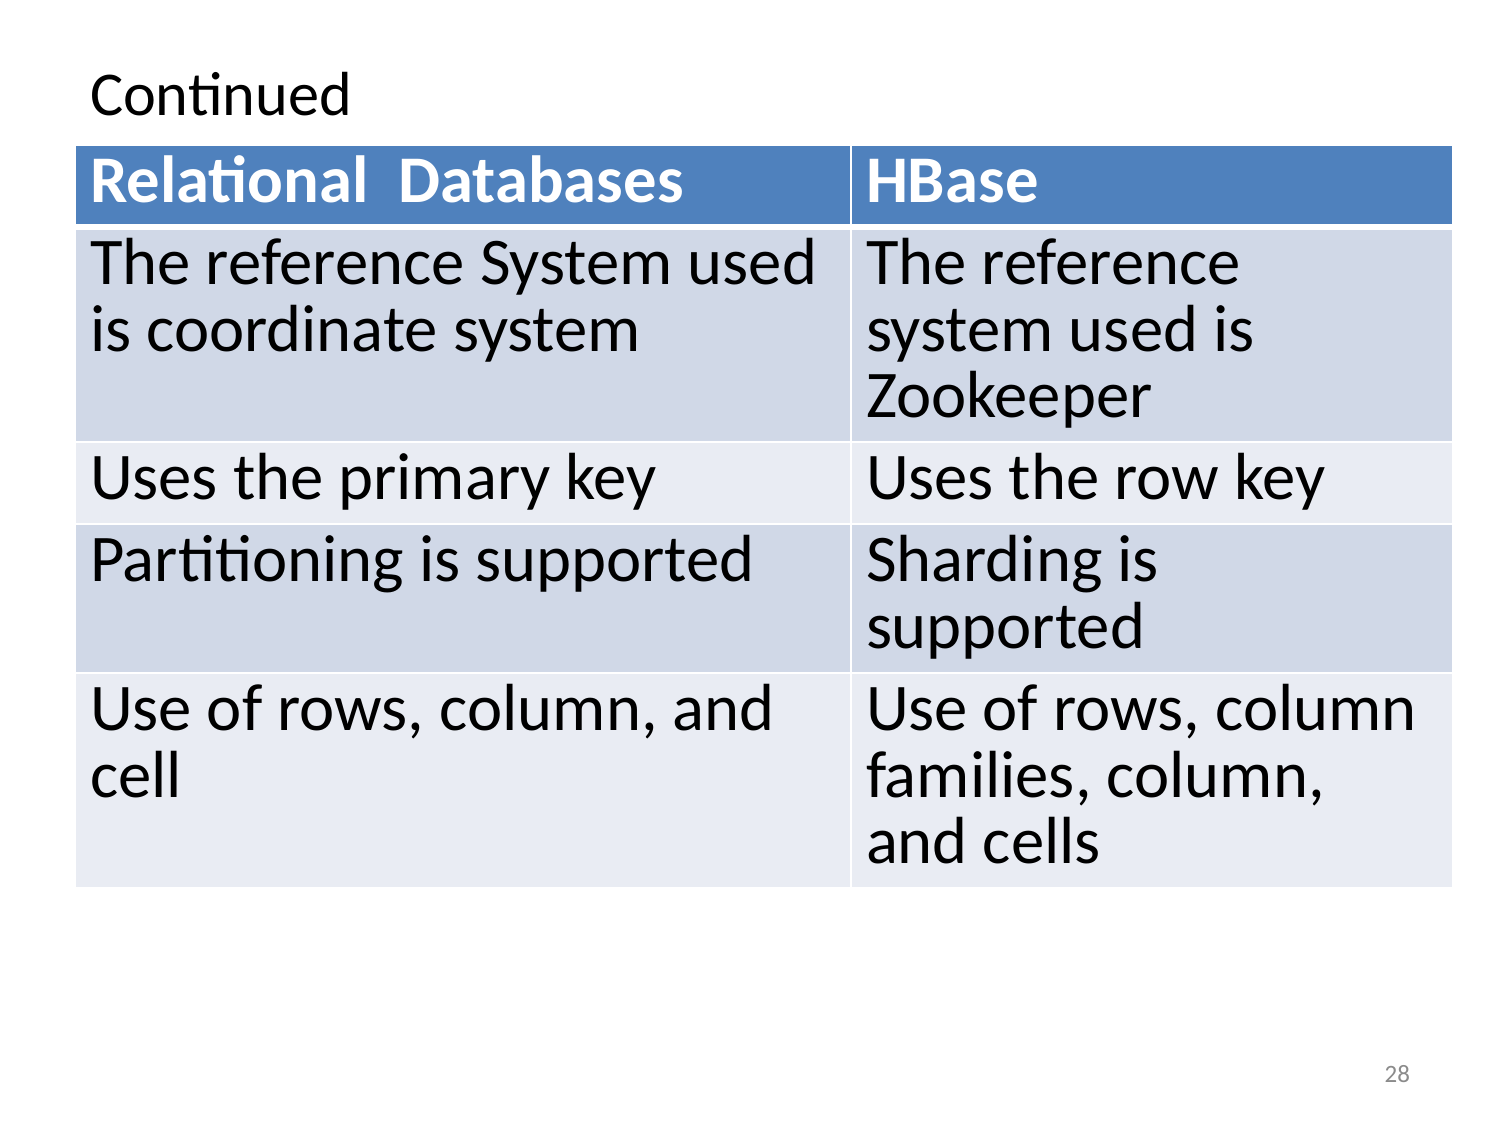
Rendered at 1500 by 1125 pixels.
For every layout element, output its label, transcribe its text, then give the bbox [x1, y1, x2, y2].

table_cell Uses the row key [852, 443, 1452, 523]
table_header Relational Databases [76, 146, 850, 224]
table_cell Partitioning is supported [76, 525, 850, 672]
table_cell Sharding is supported [852, 525, 1452, 672]
table_cell Use of rows, column, and cell [76, 674, 850, 887]
table_cell The reference system used is Zookeeper [852, 230, 1452, 441]
title Continued [75, 45, 1425, 136]
table_cell Uses the primary key [76, 443, 850, 523]
table_cell The reference System used is coordinate system [76, 230, 850, 441]
slide_number 28 [1074, 1042, 1425, 1103]
table_header HBase [852, 146, 1452, 224]
table_cell Use of rows, column families, column, and cells [852, 674, 1452, 887]
